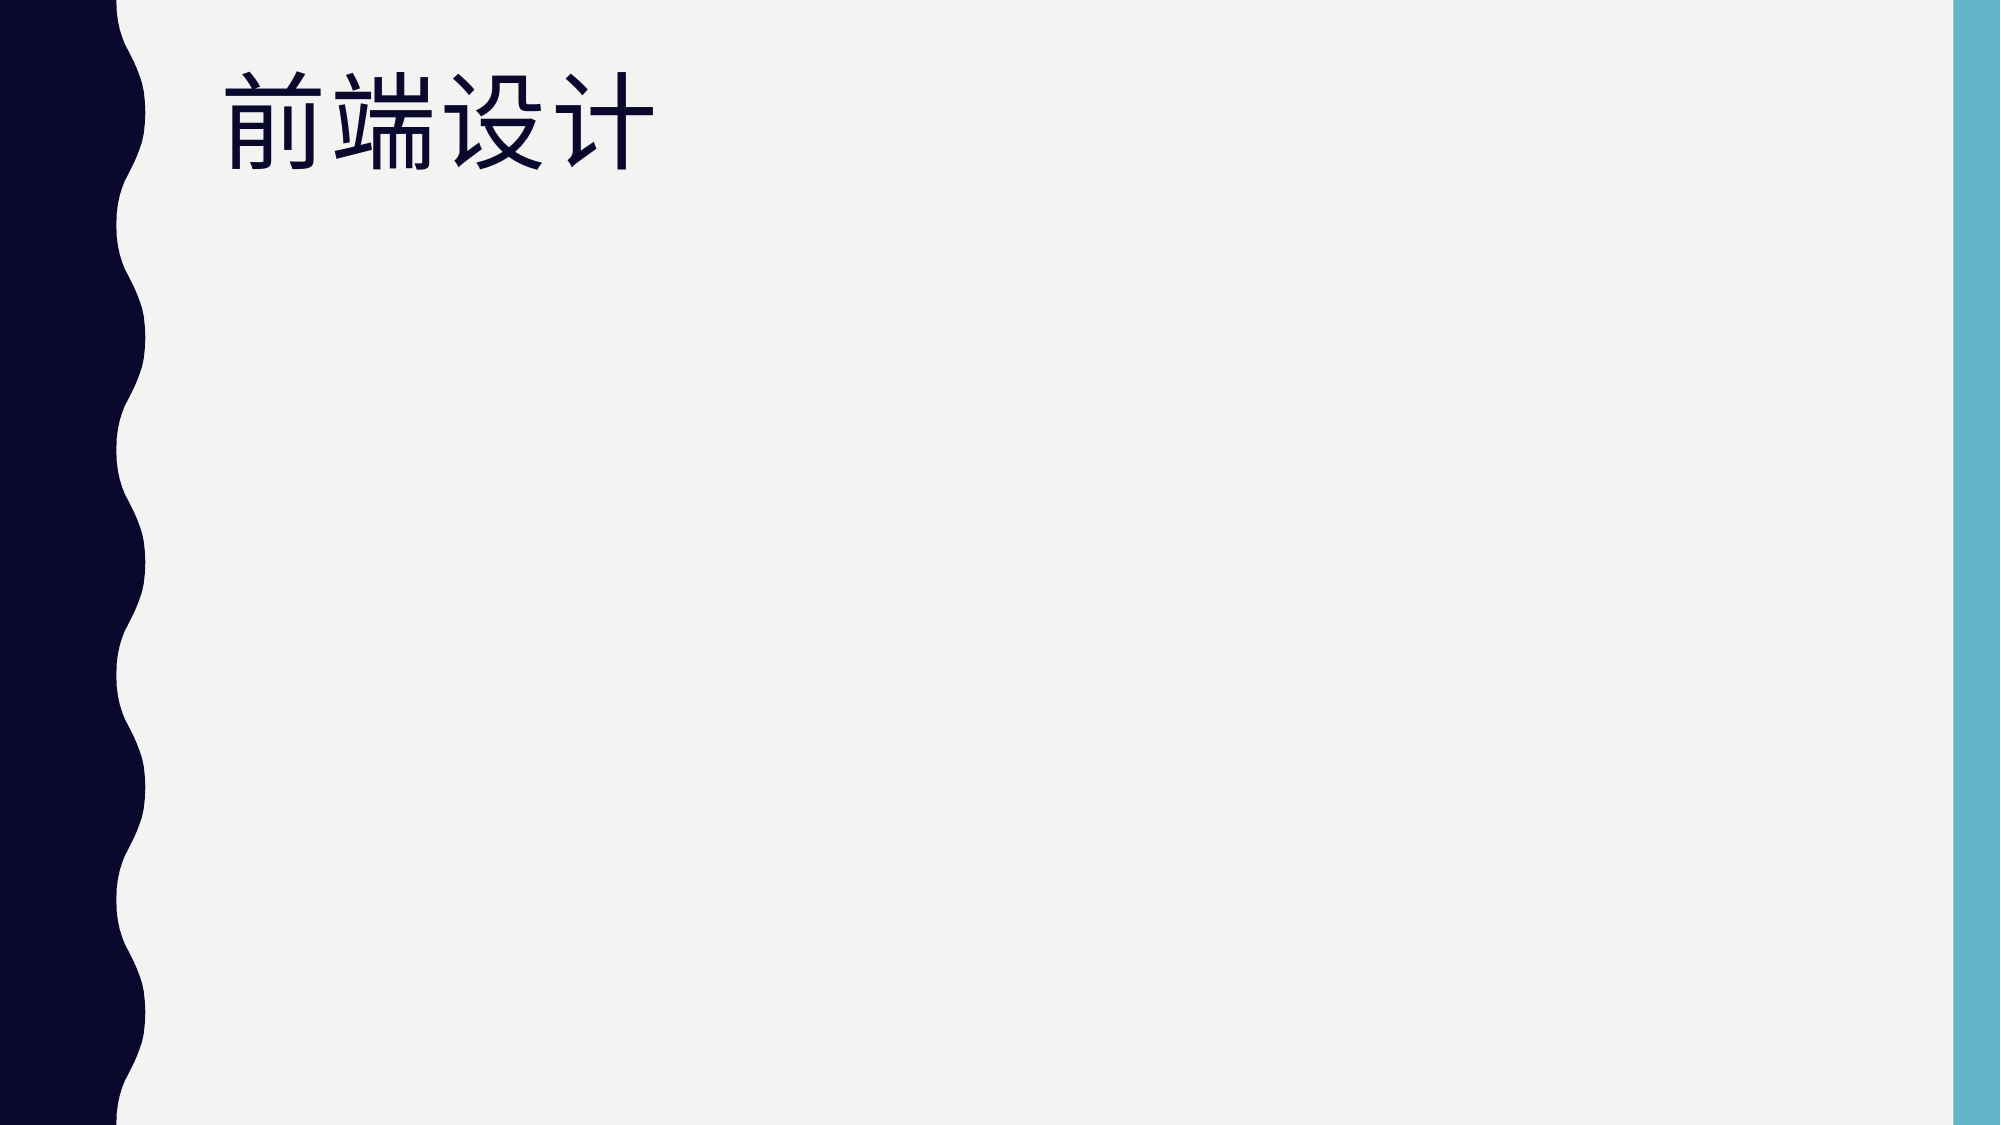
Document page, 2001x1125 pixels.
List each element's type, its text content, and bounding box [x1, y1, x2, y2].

title 前端设计 [205, 62, 1875, 308]
